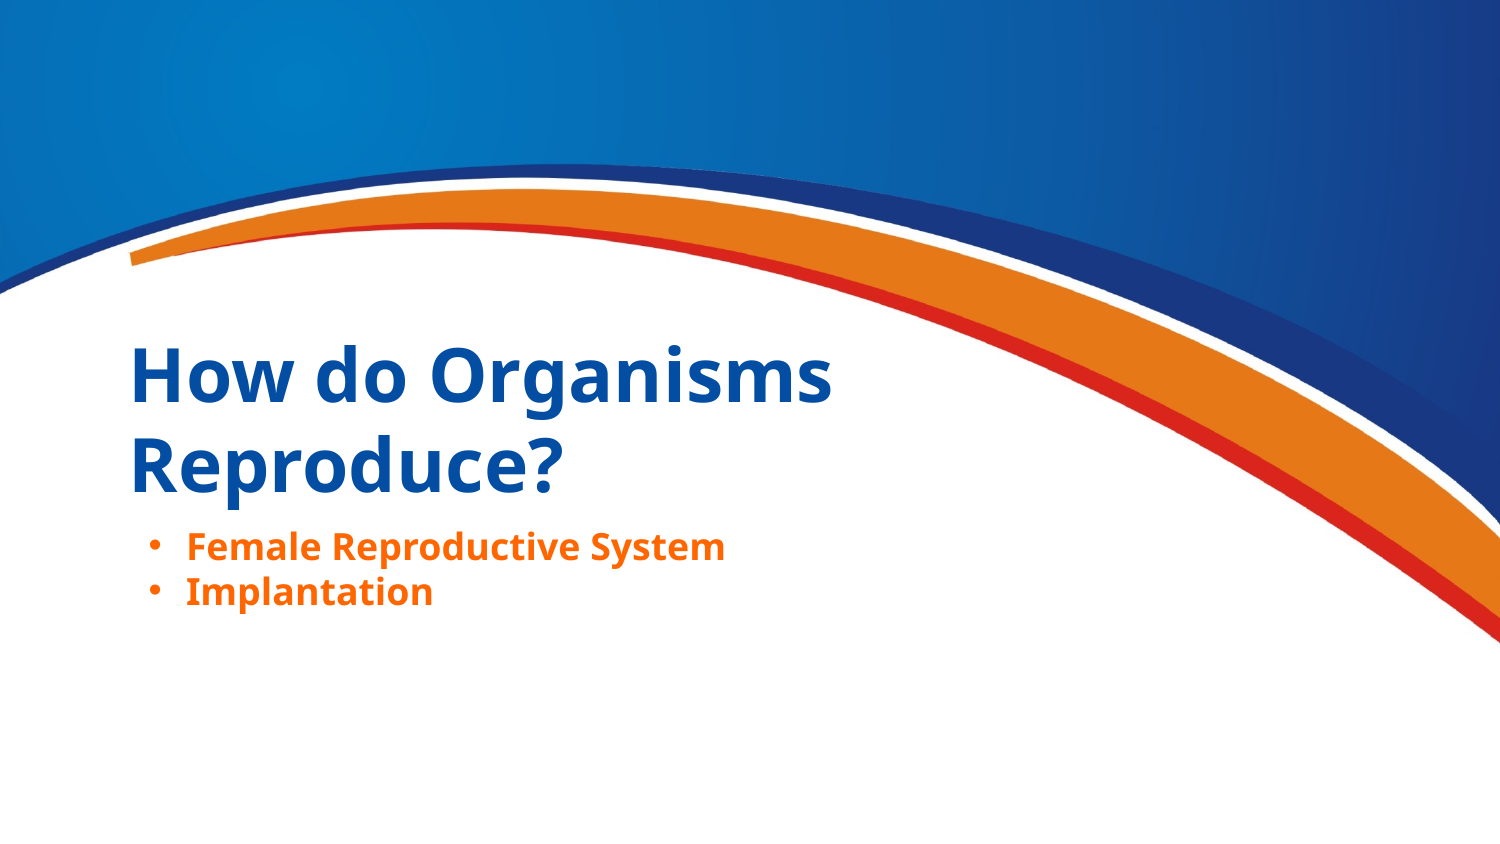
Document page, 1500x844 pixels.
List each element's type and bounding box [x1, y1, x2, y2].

picture [0, 0, 1500, 649]
